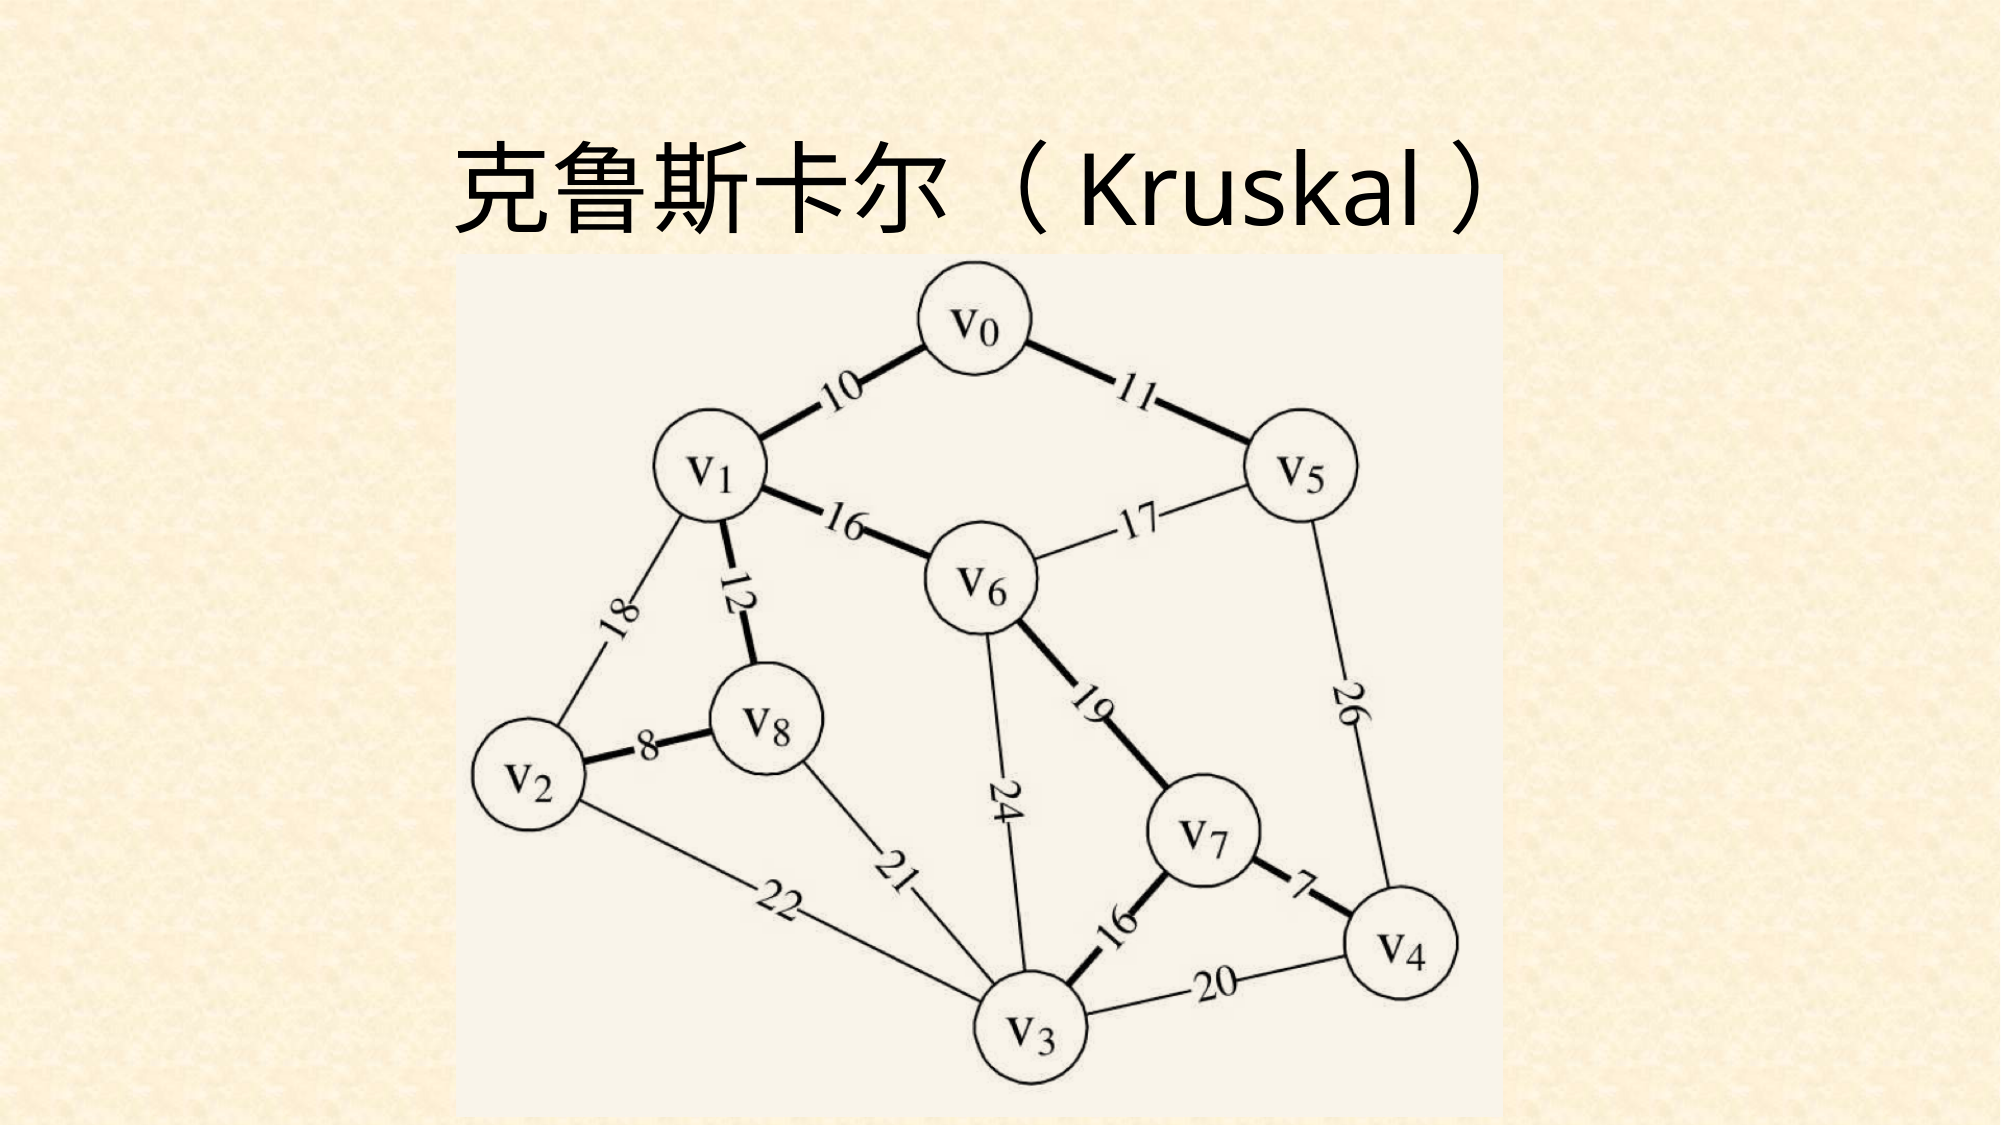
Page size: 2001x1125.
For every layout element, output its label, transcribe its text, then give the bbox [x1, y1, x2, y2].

picture [0, 0, 2001, 1125]
text_box 克鲁斯卡尔（Kruskal） [336, 117, 1663, 253]
